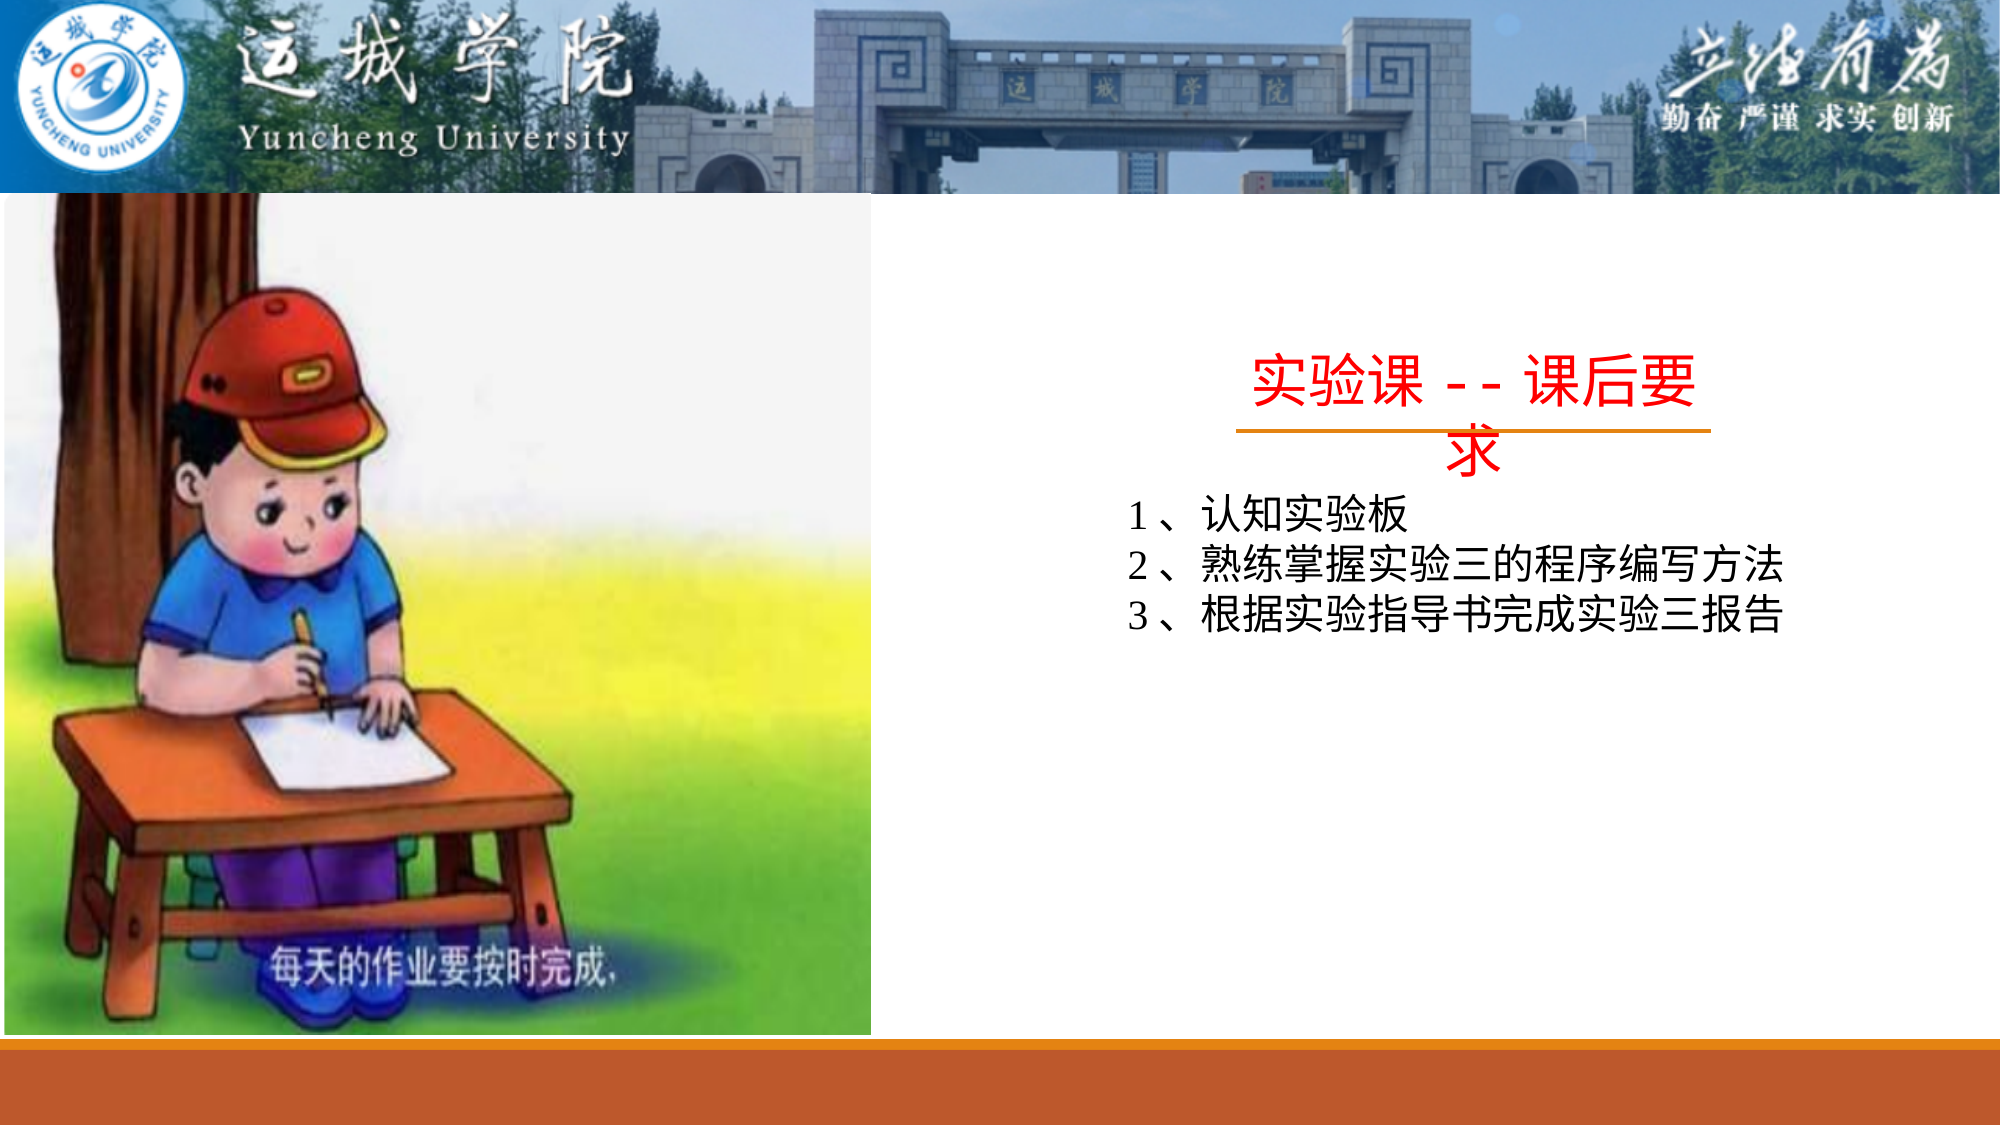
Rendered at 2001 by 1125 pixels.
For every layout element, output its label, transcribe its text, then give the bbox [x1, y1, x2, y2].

text_box 实验课--课后要求 [1224, 336, 1724, 431]
text_box 1、认知实验板 2、熟练掌握实验三的程序编写方法 3、根据实验指导书完成实验三报告 [1113, 480, 1888, 646]
picture [0, 0, 2000, 1036]
